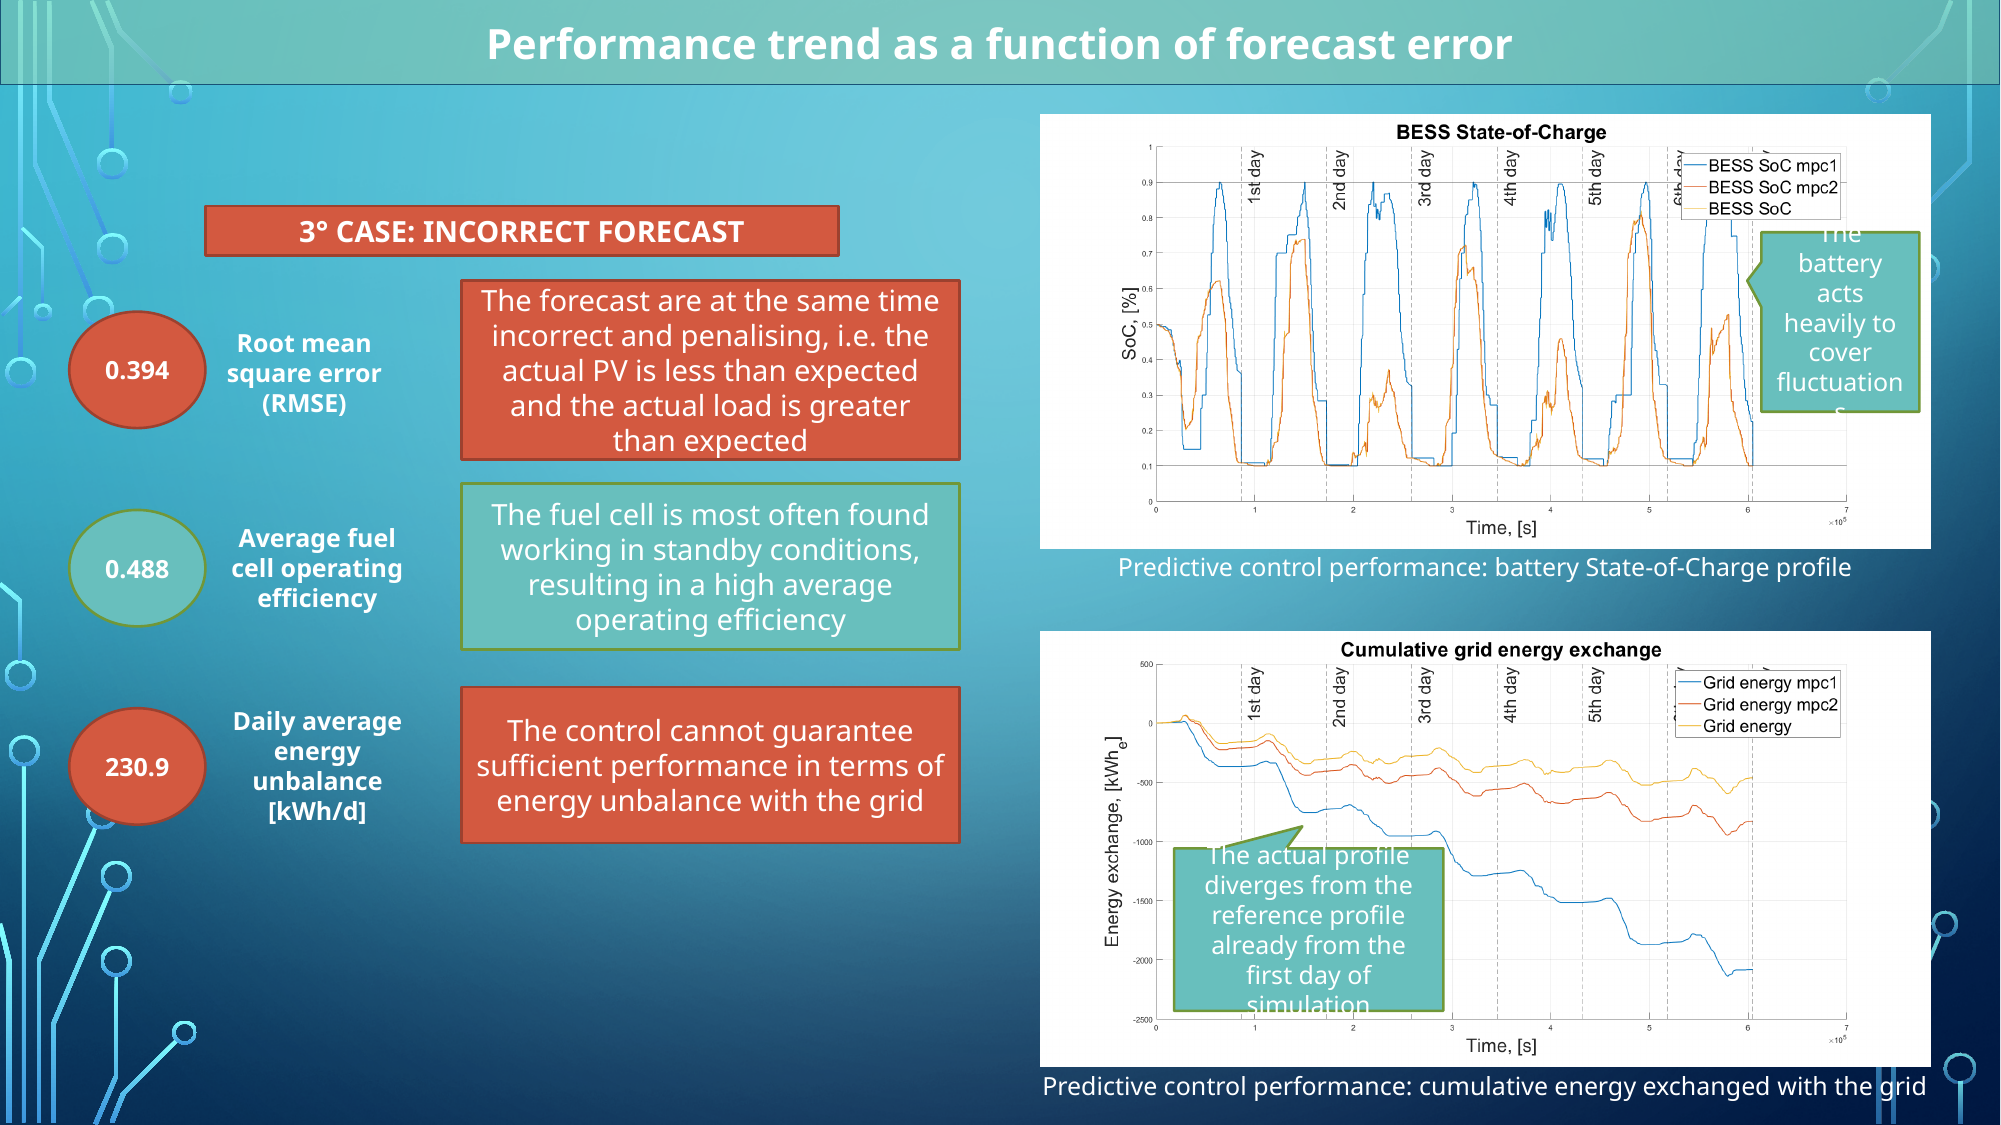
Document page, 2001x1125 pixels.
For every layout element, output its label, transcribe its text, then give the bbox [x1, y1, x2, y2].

text_box 0.488 [67, 508, 205, 628]
text_box The forecast are at the same time incorrect and penalising, i.e. the actual PV is less than expected and the actual load is greater than expected [460, 279, 961, 461]
text_box The fuel cell is most often found working in standby conditions, resulting in a high average operating efficiency [460, 482, 961, 651]
text_box 3° CASE: INCORRECT FORECAST [204, 205, 840, 257]
text_box 0.394 [67, 310, 205, 430]
text_box The control cannot guarantee sufficient performance in terms of energy unbalance with the grid [460, 686, 961, 844]
text_box Root mean square error (RMSE) [205, 320, 404, 425]
picture [1039, 113, 1931, 549]
text_box Predictive control performance: cumulative energy exchanged with the grid [1020, 1062, 1951, 1108]
text_box Performance trend as a function of forecast error [0, 0, 2000, 85]
text_box Predictive control performance: battery State-of-Charge profile [1020, 544, 1951, 590]
text_box 230.9 [67, 706, 205, 826]
text_box Daily average energy unbalance [kWh/d] [205, 698, 430, 833]
text_box Average fuel cell operating efficiency [205, 515, 430, 620]
picture [1039, 631, 1931, 1067]
